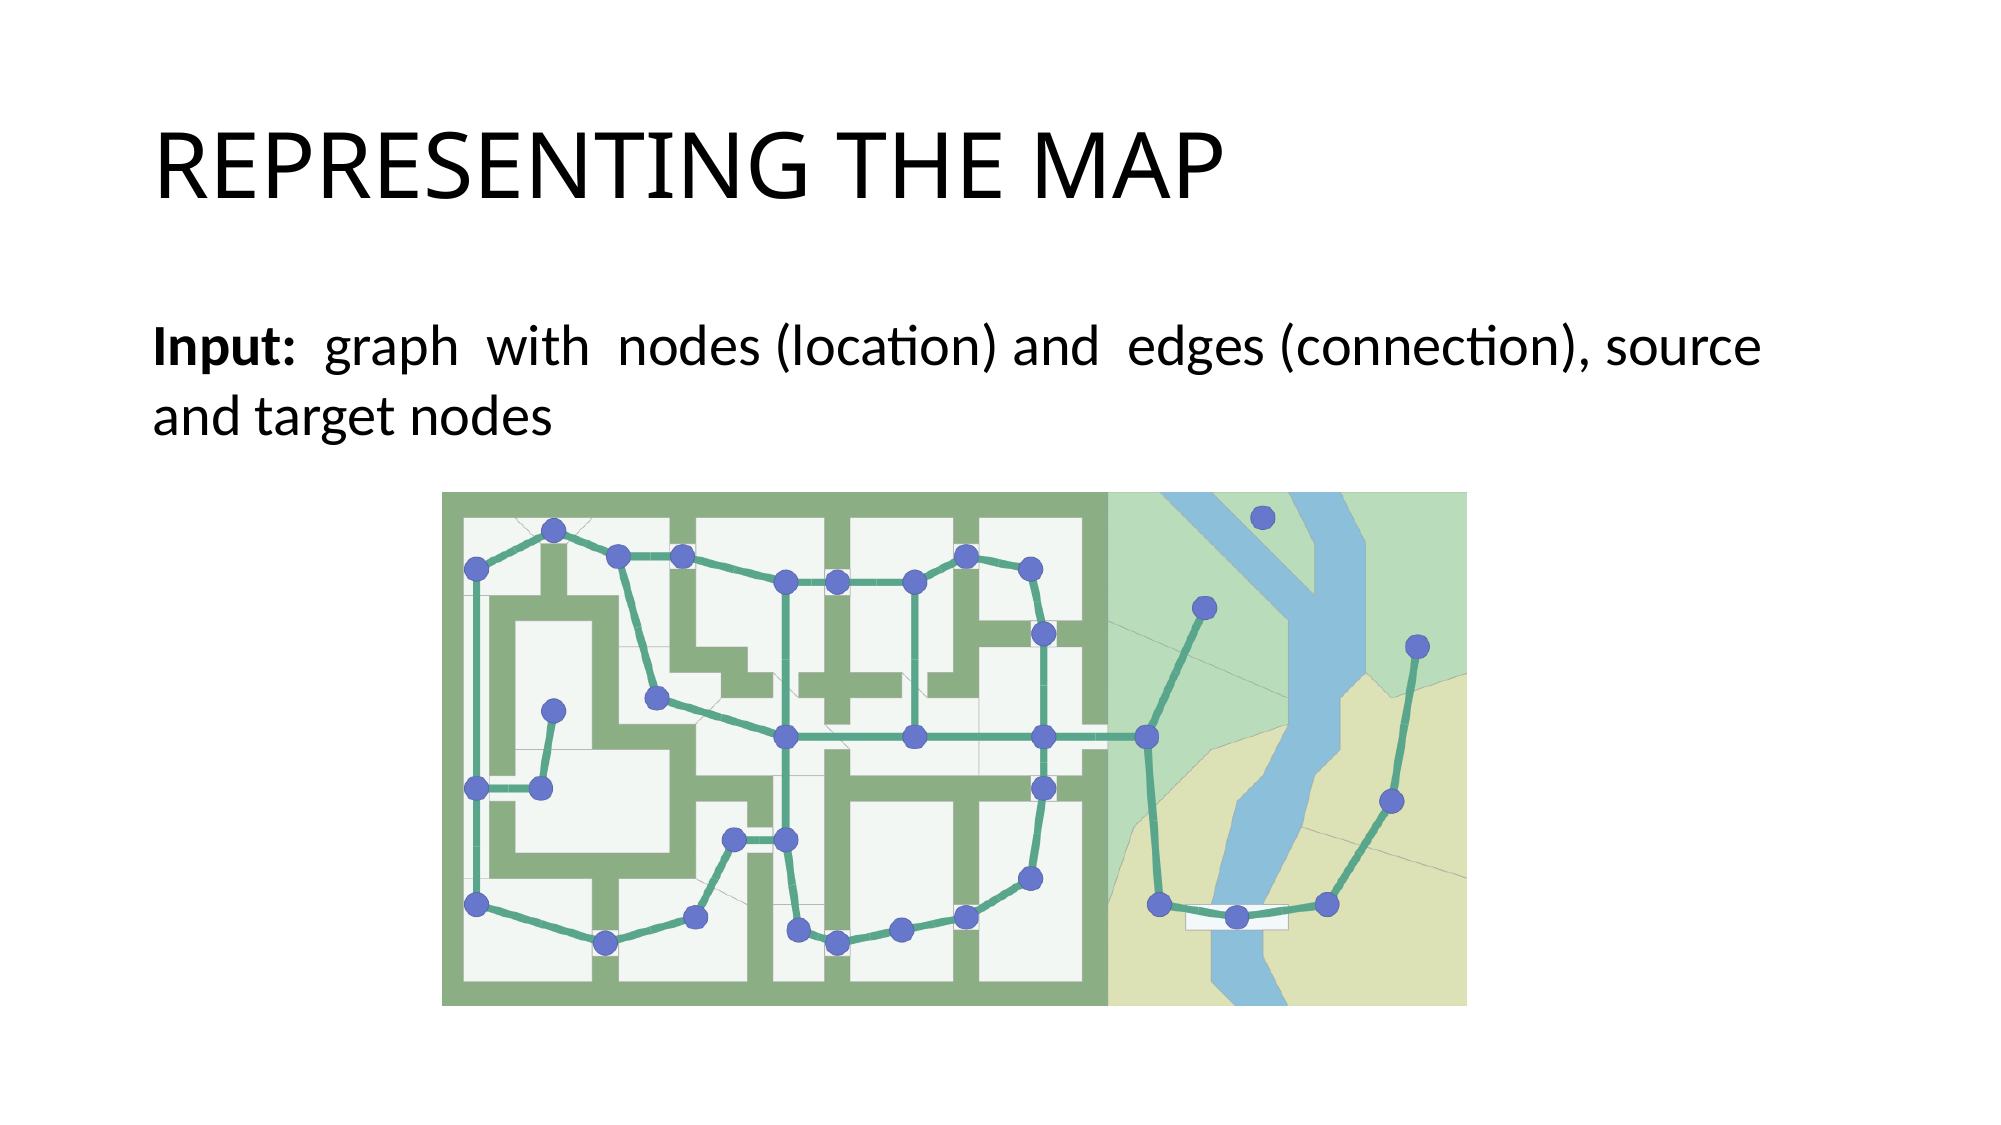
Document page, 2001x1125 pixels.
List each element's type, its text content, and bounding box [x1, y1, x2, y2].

title REPRESENTING THE MAP [137, 59, 1863, 278]
picture [442, 491, 1467, 1006]
